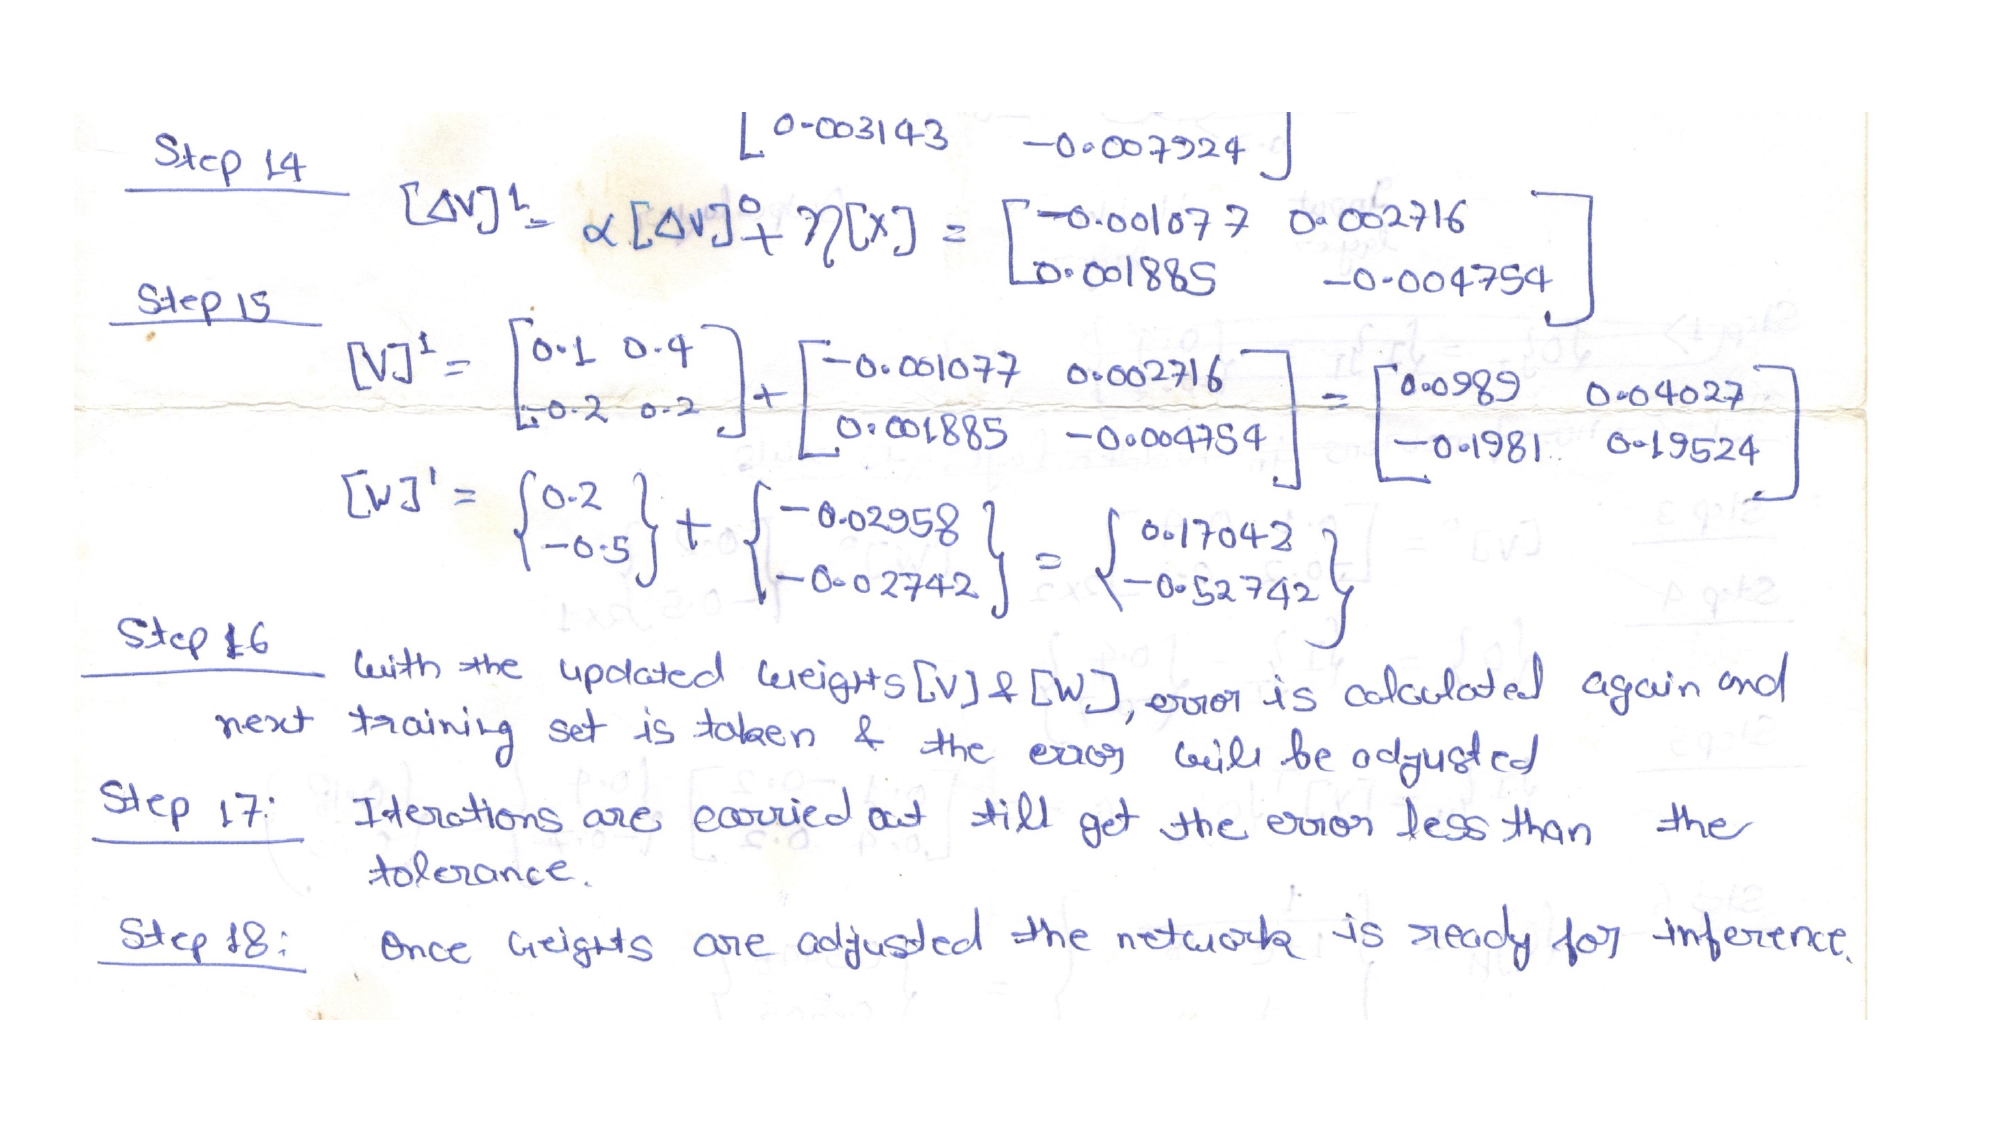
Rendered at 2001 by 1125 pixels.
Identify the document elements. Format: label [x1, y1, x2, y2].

picture [74, 112, 1883, 1020]
